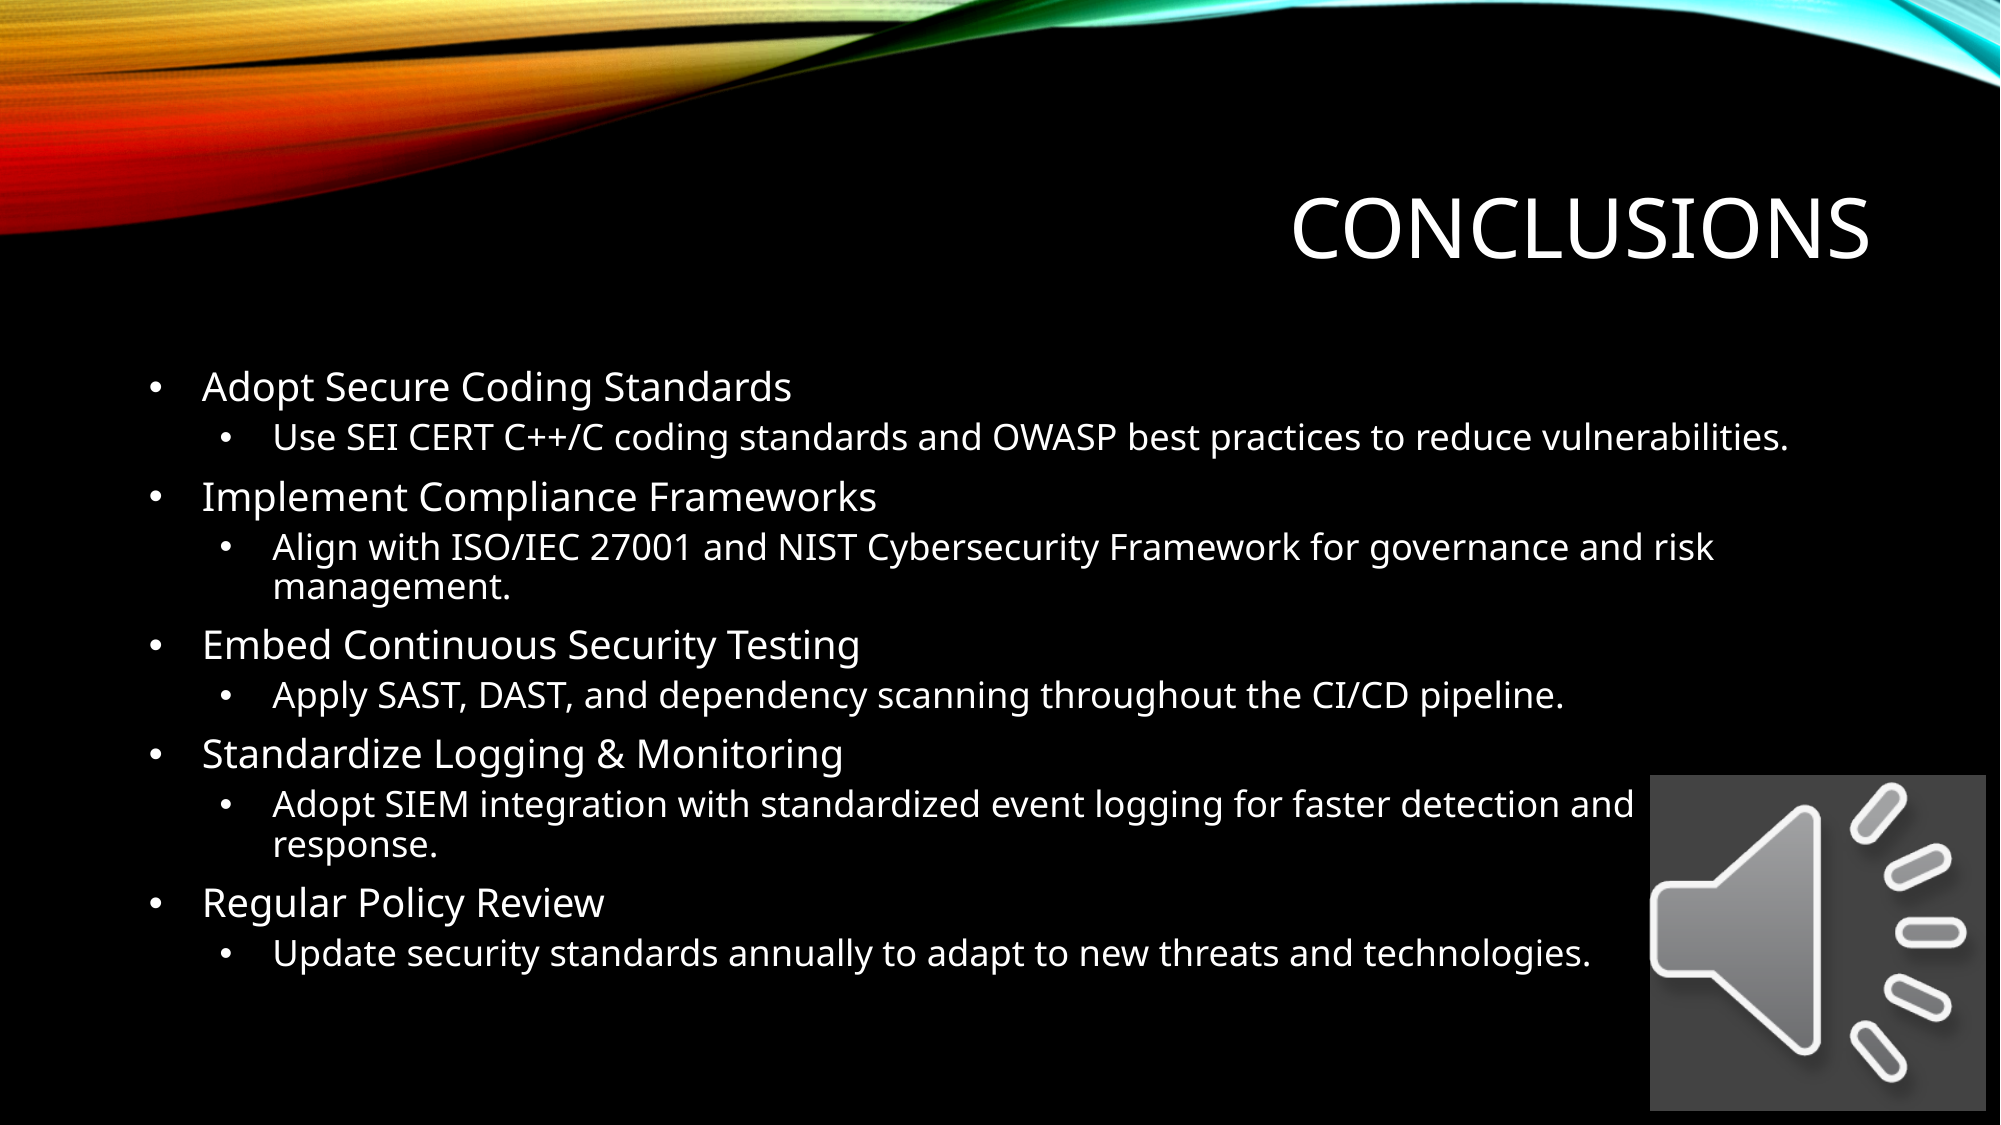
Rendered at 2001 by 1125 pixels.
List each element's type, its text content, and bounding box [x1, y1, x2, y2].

title CONCLUSIONS [474, 125, 1888, 338]
picture [1648, 773, 1987, 1112]
list Adopt Secure Coding Standards Use SEI CERT C++/C coding standards and OWASP best practices to reduce vulnerabilities. Implement Compliance Frameworks Align with ISO/IEC 27001 and NIST Cybersecurity Framework for governance and risk management. Embed Continuous Security Testing Apply SAST, DAST, and dependency scanning throughout the CI/CD pipeline. Standardize Logging & Monitoring Adopt SIEM integration with standardized event logging for faster detection and response. Regular Policy Review Update security standards annually to adapt to new threats and technologies. [112, 360, 1819, 1021]
picture [0, 0, 2000, 237]
